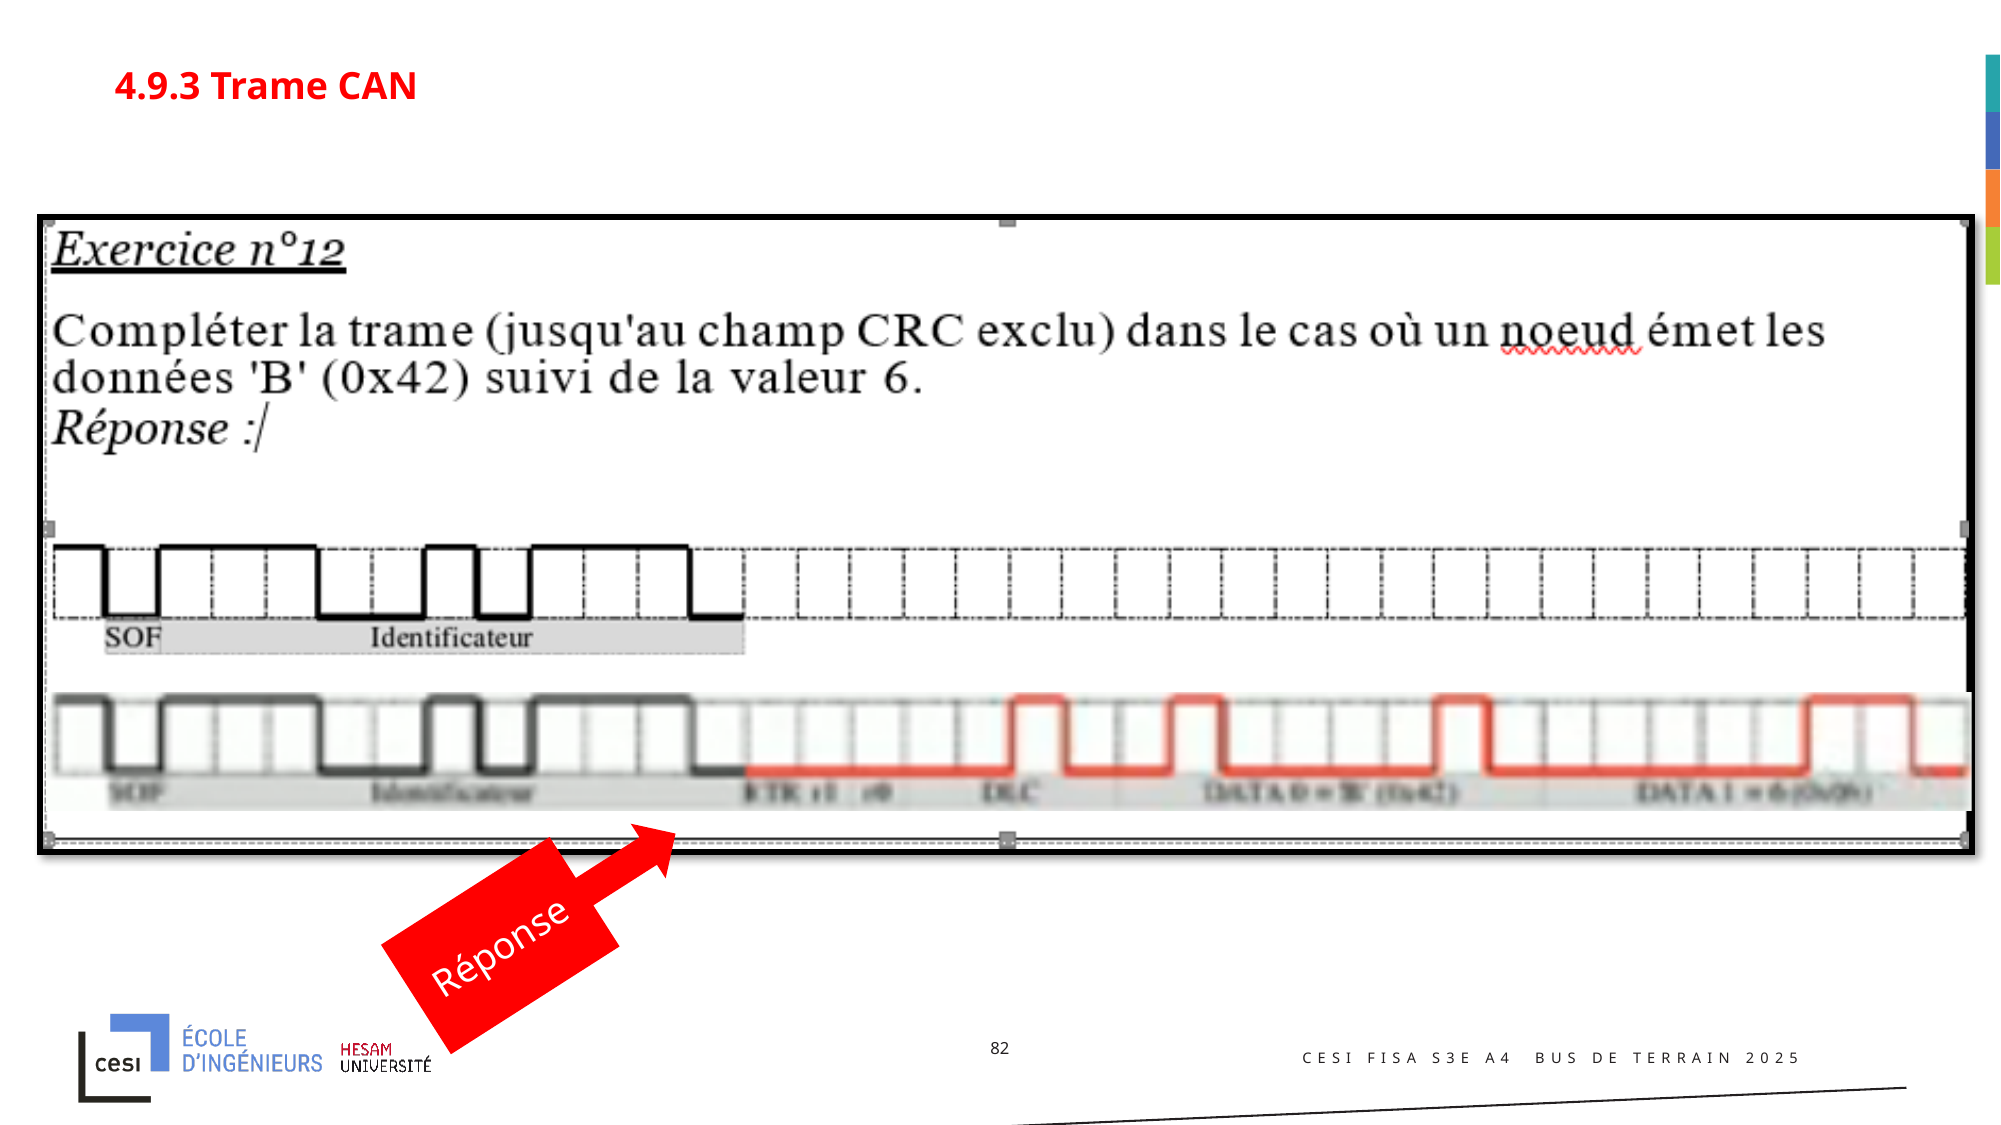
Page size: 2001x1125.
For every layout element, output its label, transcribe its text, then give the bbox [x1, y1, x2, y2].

picture [43, 219, 1972, 849]
picture [12, 949, 433, 1125]
text_box Réponse [379, 849, 674, 1056]
text_box 82 [774, 1030, 1041, 1085]
footer CESI FISA S3E A4 Bus de Terrain 2025 [1041, 1027, 1814, 1088]
text_box 4.9.3 Trame CAN [100, 54, 434, 115]
